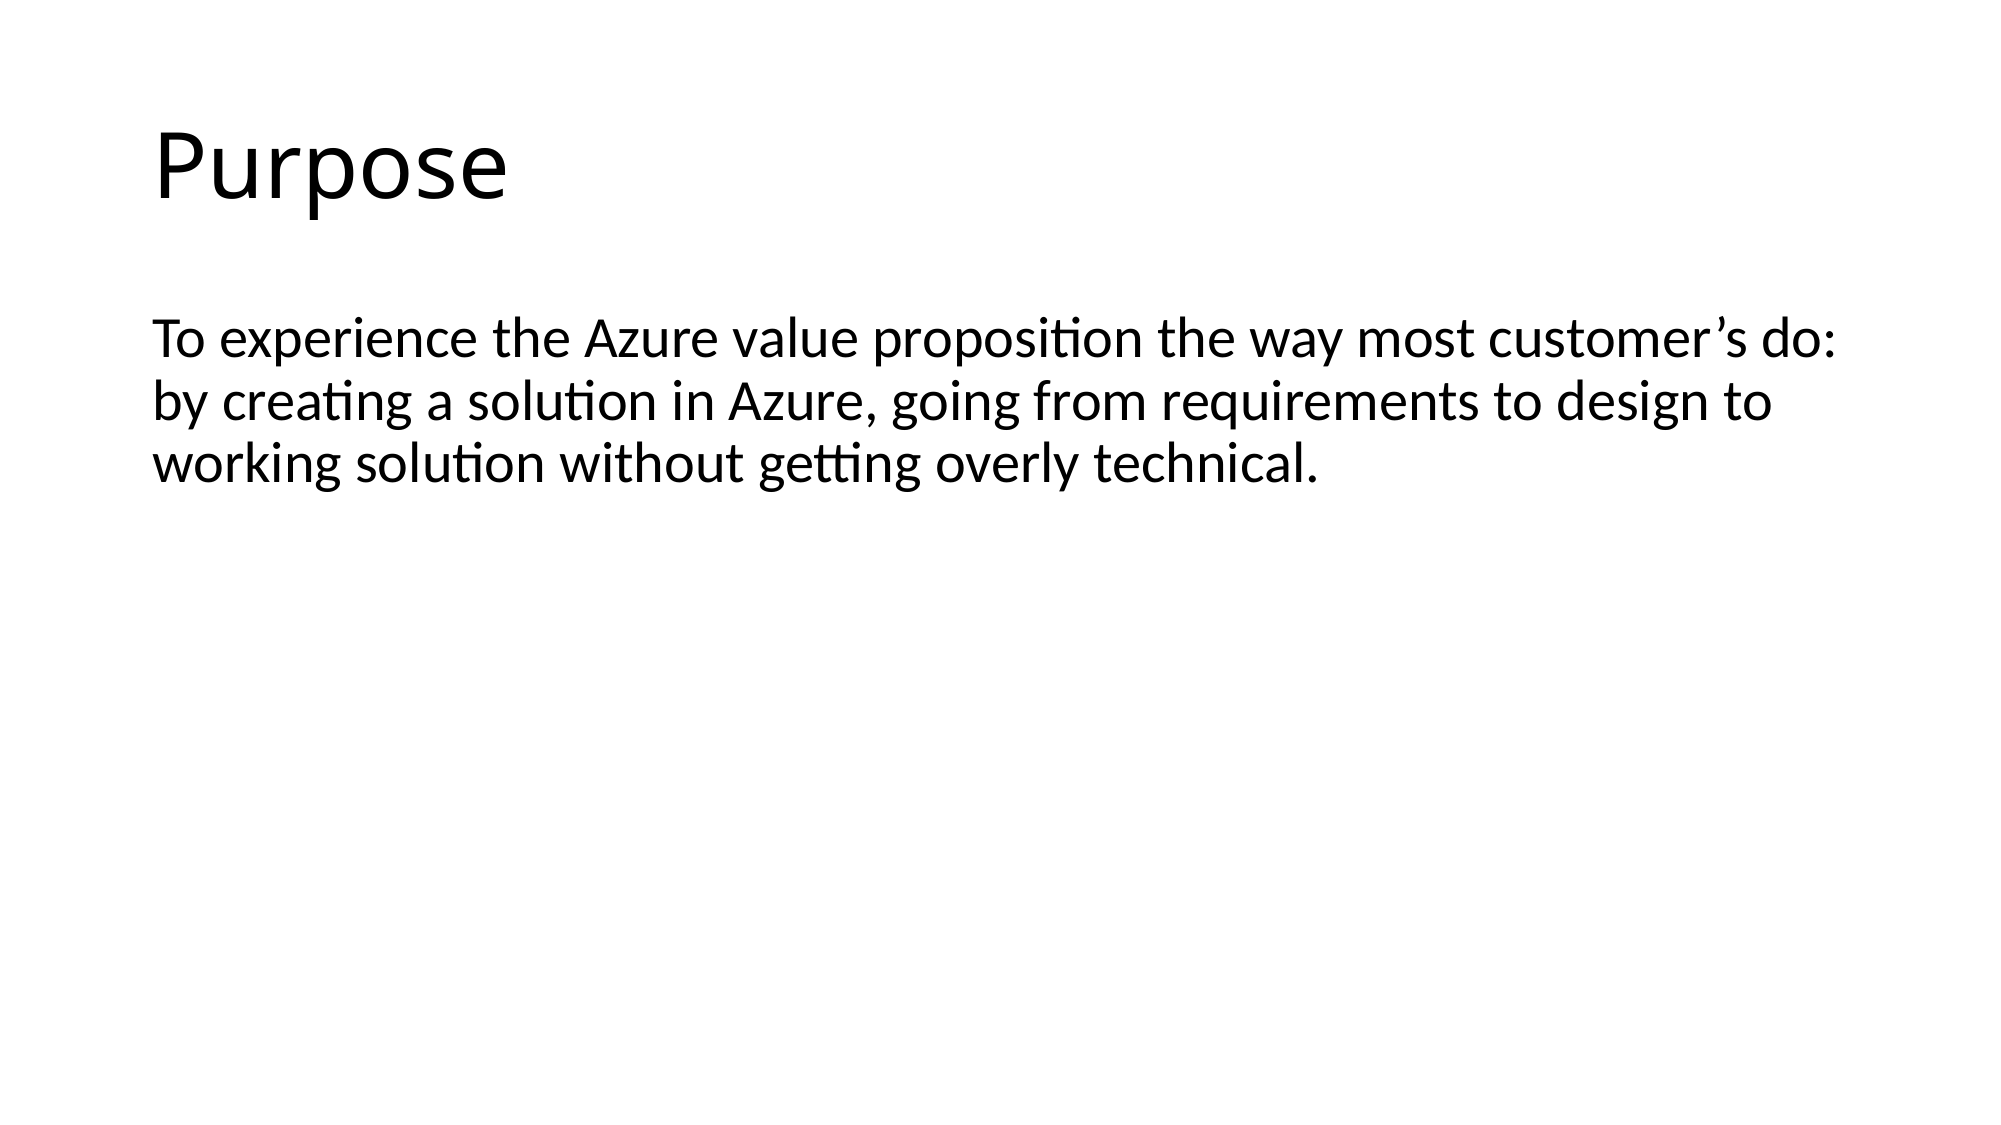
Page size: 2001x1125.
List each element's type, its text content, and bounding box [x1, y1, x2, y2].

list To experience the Azure value proposition the way most customer’s do: by creating a solution in Azure, going from requirements to design to working solution without getting overly technical. [137, 299, 1863, 1014]
title Purpose [137, 59, 1863, 278]
